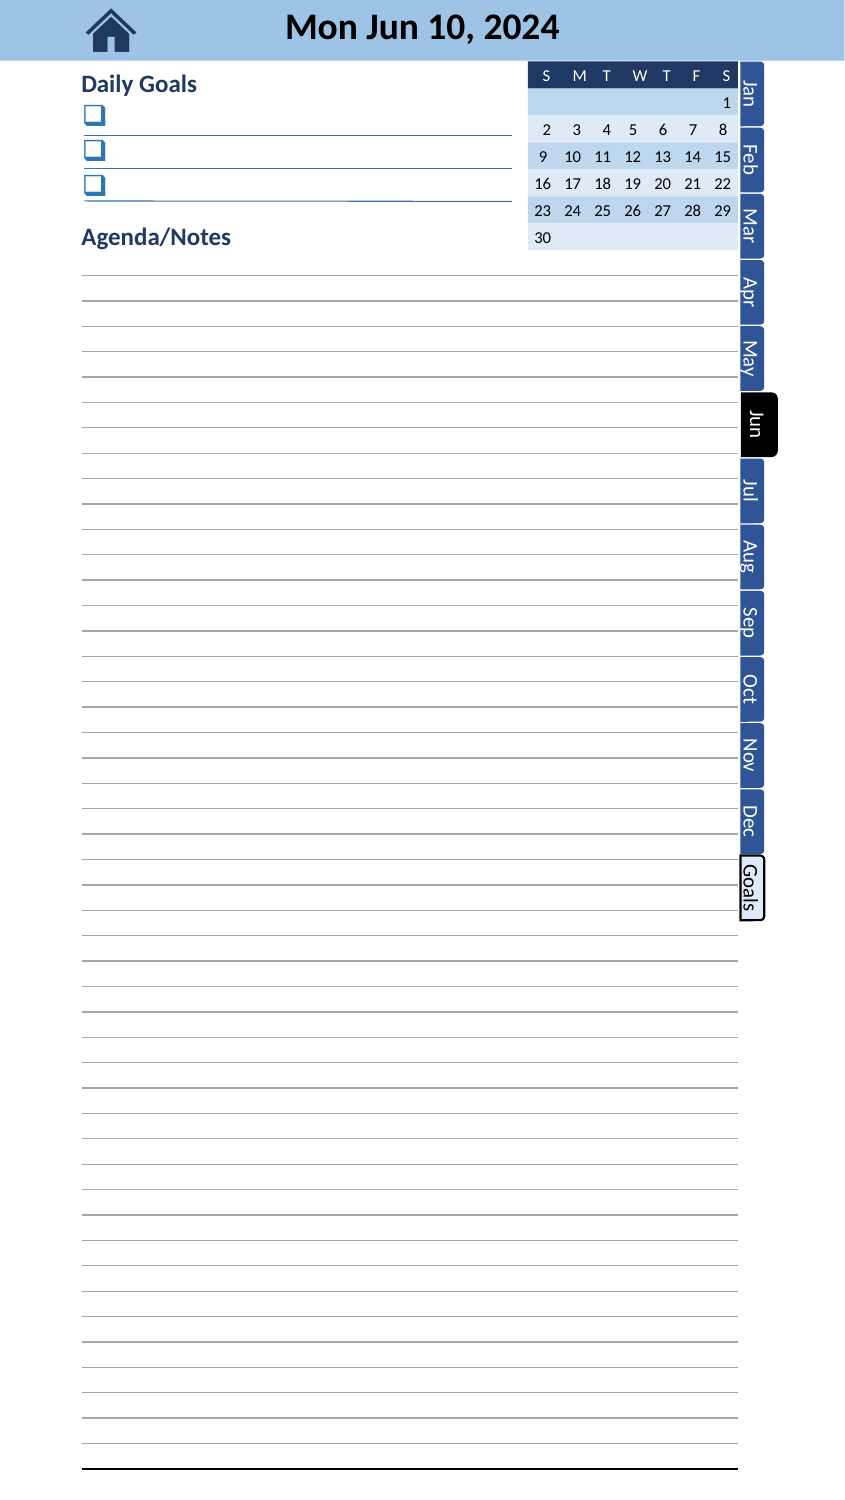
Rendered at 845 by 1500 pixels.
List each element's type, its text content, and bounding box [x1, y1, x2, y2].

list Mon Jun 10, 2024 [190, 0, 655, 61]
picture [82, 1, 140, 59]
